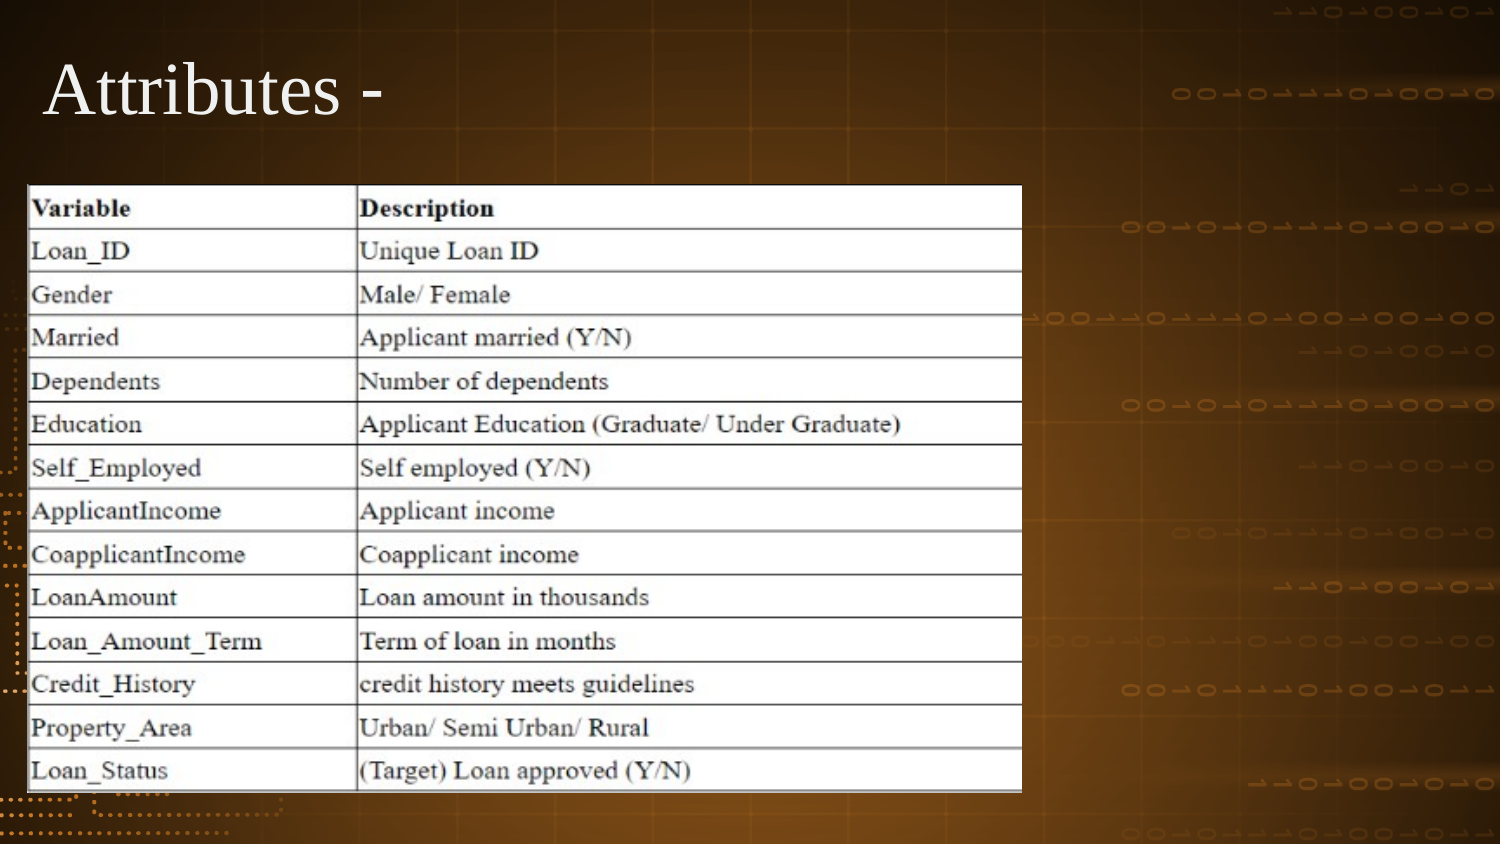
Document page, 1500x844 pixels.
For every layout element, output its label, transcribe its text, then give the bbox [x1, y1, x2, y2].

picture [0, 0, 1500, 844]
title Attributes - [27, 24, 695, 139]
